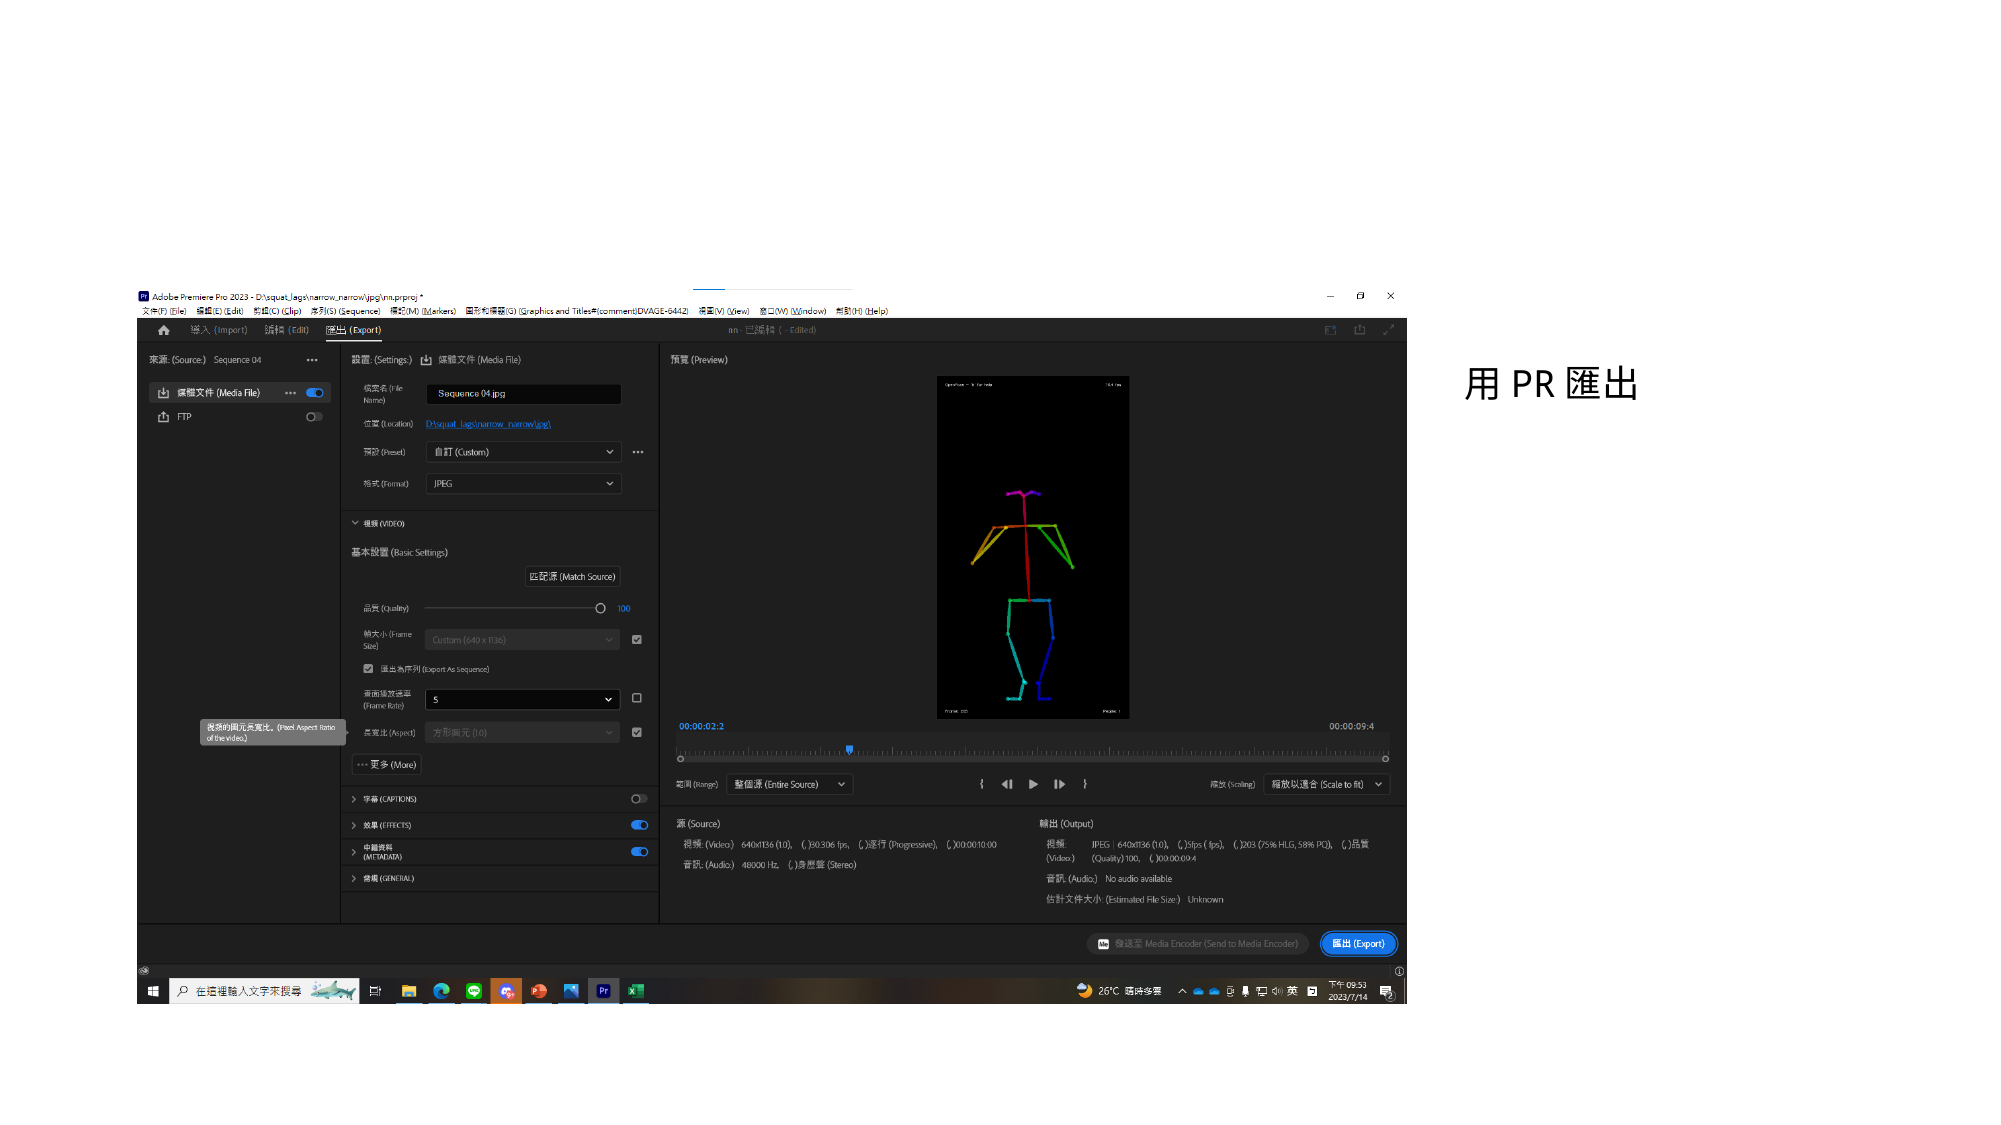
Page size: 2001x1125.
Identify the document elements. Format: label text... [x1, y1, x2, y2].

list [137, 289, 1407, 1004]
text_box 用PR匯出 [1449, 352, 1655, 412]
